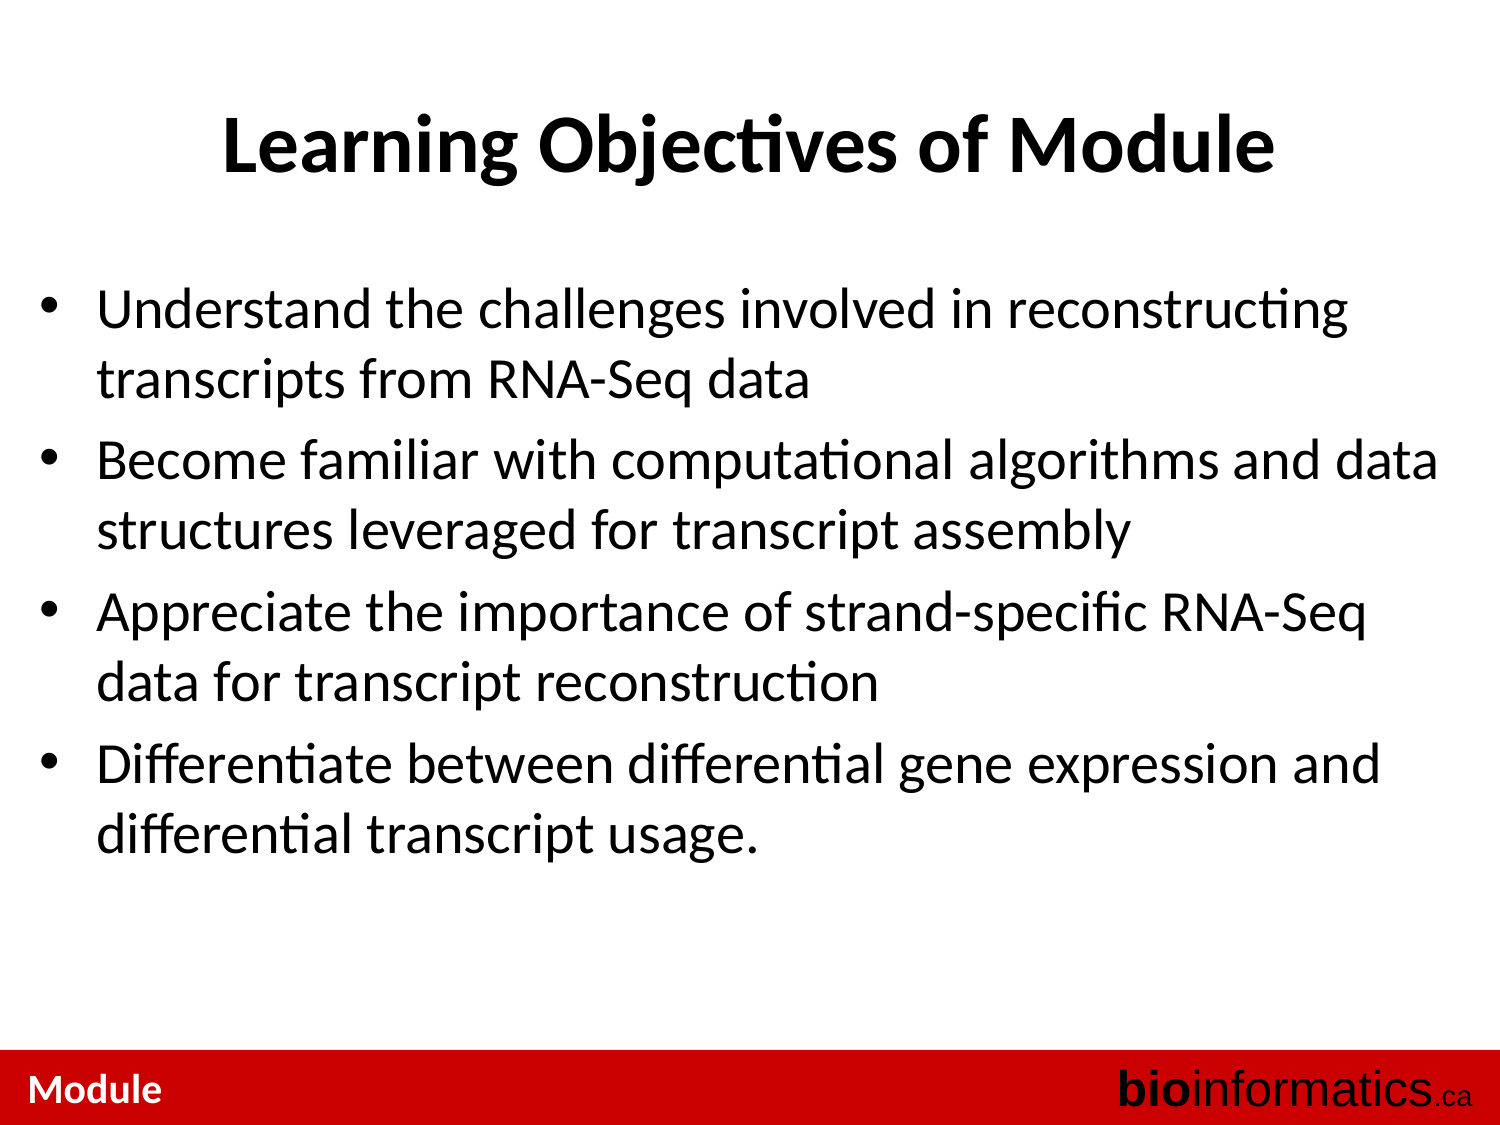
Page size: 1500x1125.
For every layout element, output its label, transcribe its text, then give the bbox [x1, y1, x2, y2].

title Learning Objectives of Module [24, 45, 1475, 233]
list Understand the challenges involved in reconstructing transcripts from RNA-Seq data Become familiar with computational algorithms and data structures leveraged for transcript assembly Appreciate the importance of strand-specific RNA-Seq data for transcript reconstruction Differentiate between differential gene expression and differential transcript usage. [24, 262, 1475, 1038]
